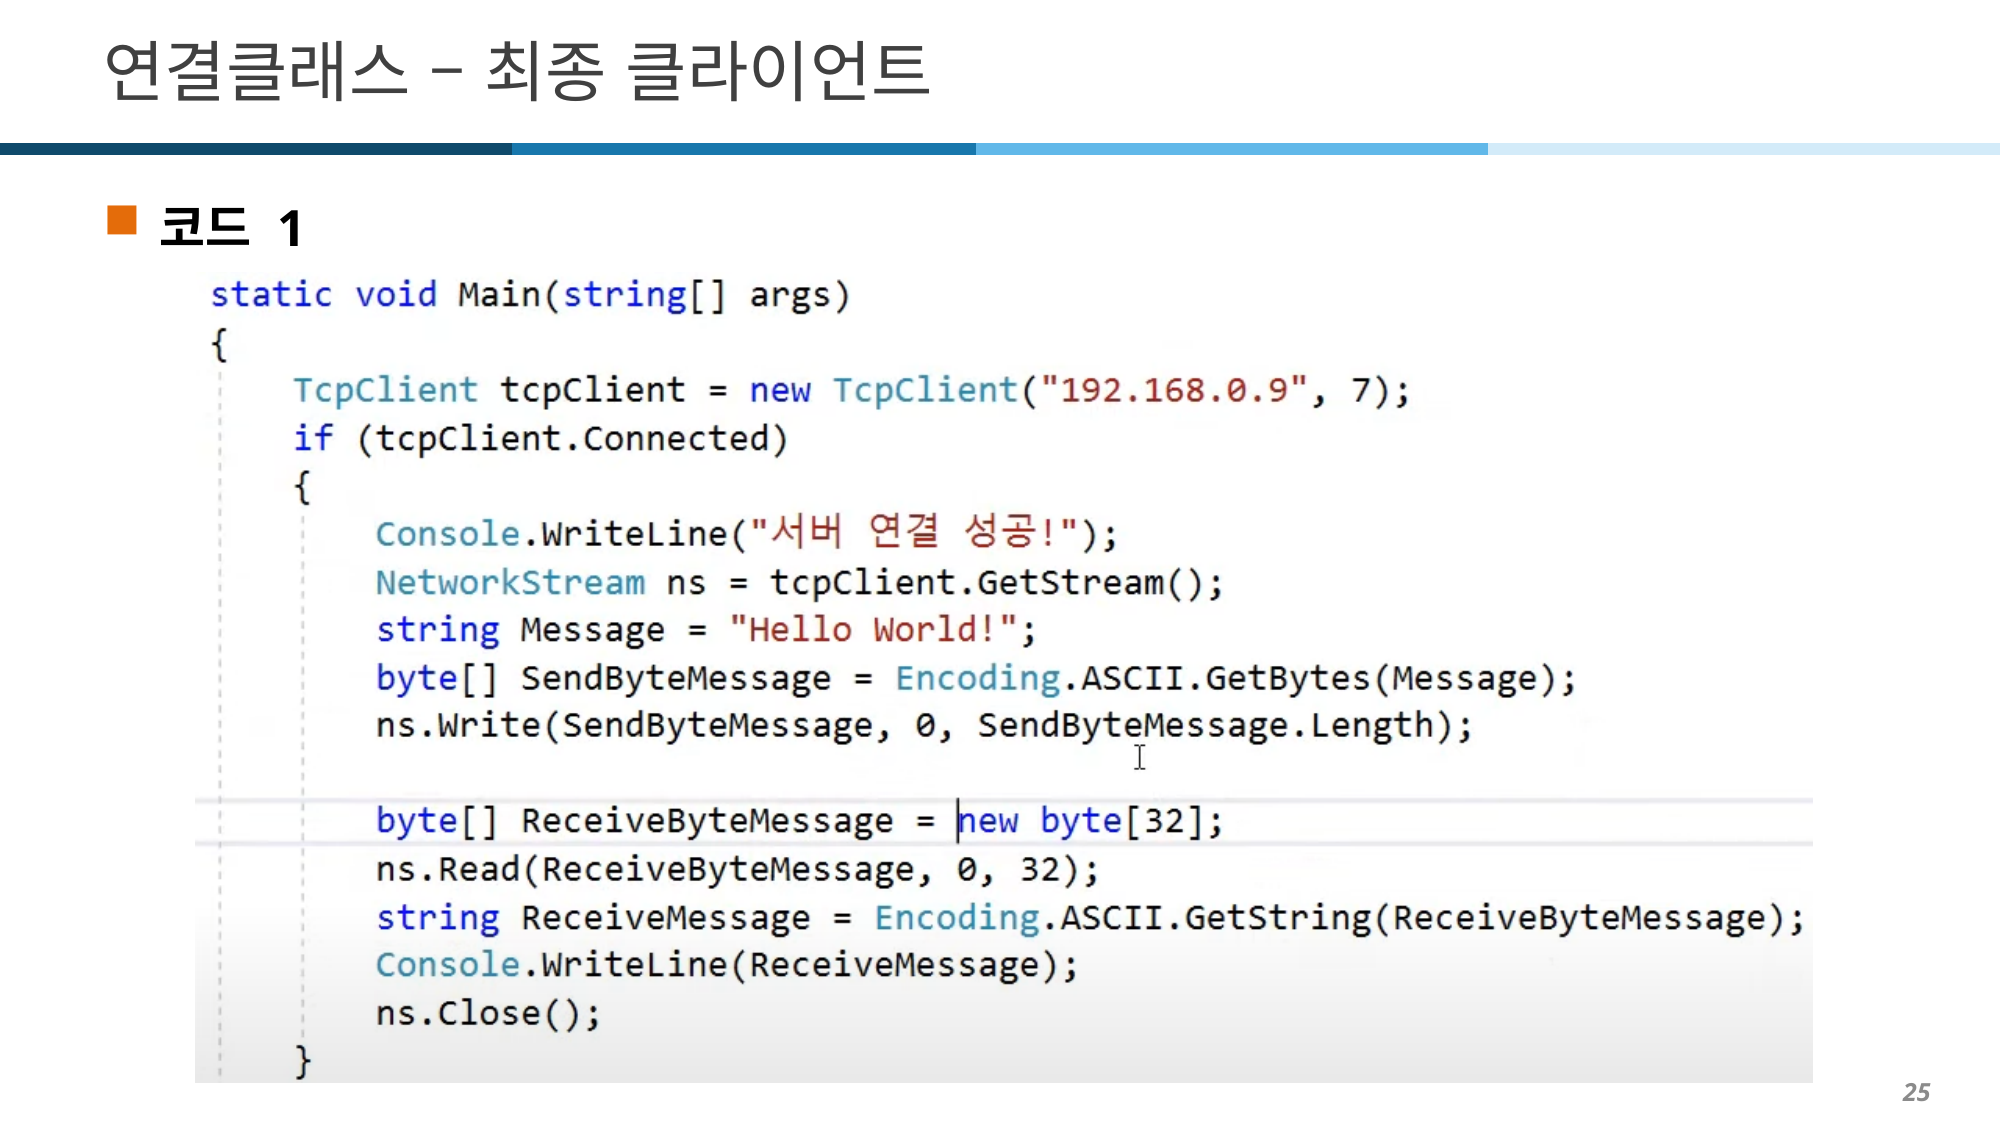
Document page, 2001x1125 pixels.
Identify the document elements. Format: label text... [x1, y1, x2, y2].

title 연결클래스 – 최종 클라이언트 [88, 18, 1920, 122]
picture [194, 272, 1813, 1083]
list 코드 1 [88, 176, 1920, 1083]
